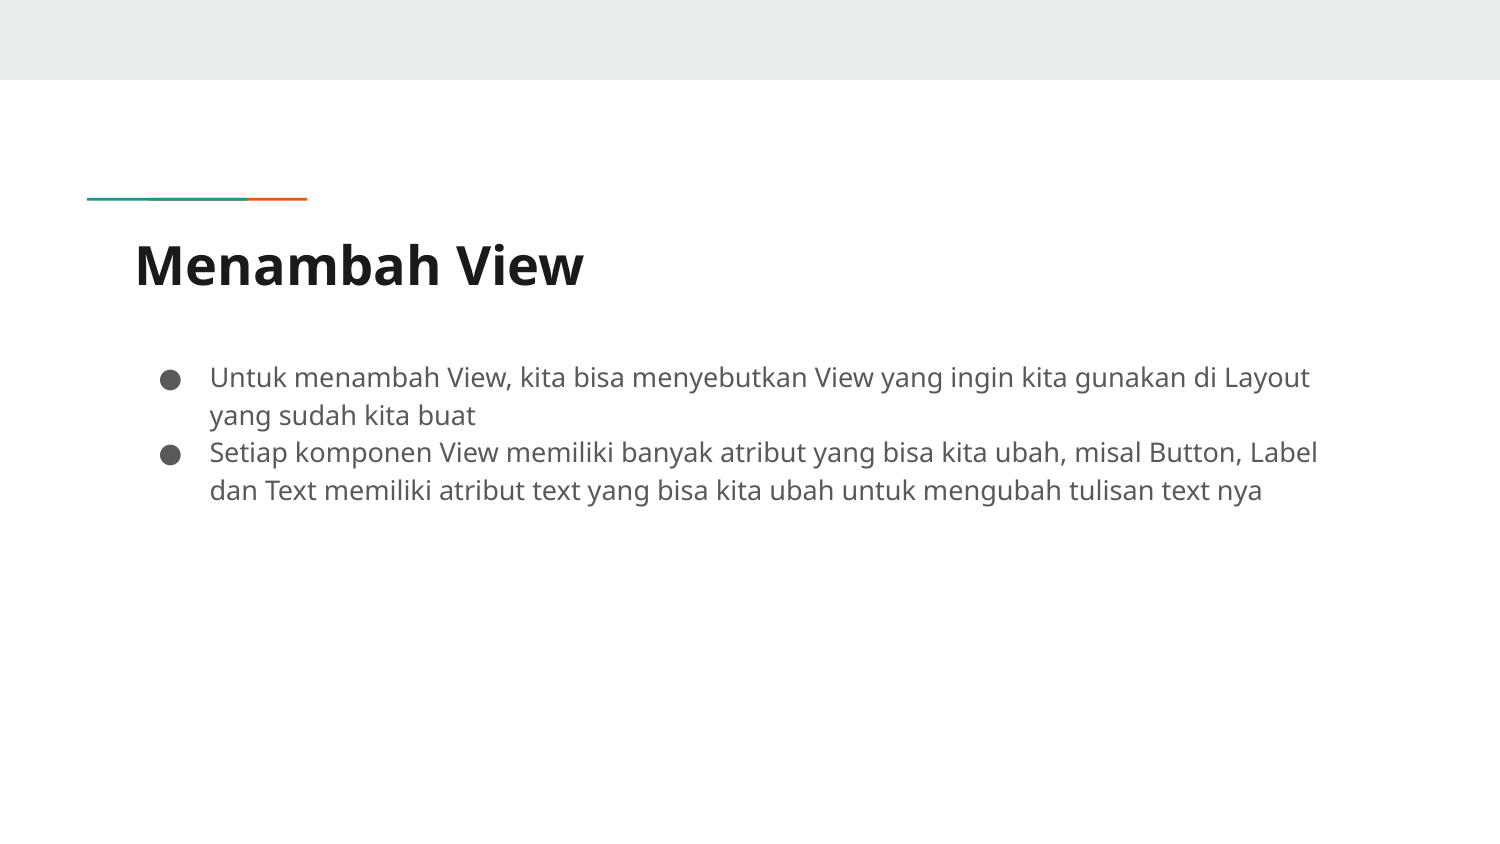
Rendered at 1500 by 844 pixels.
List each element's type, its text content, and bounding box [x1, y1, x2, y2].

list Untuk menambah View, kita bisa menyebutkan View yang ingin kita gunakan di Layout yang sudah kita buat Setiap komponen View memiliki banyak atribut yang bisa kita ubah, misal Button, Label dan Text memiliki atribut text yang bisa kita ubah untuk mengubah tulisan text nya [119, 341, 1381, 712]
title Menambah View [119, 216, 1381, 305]
